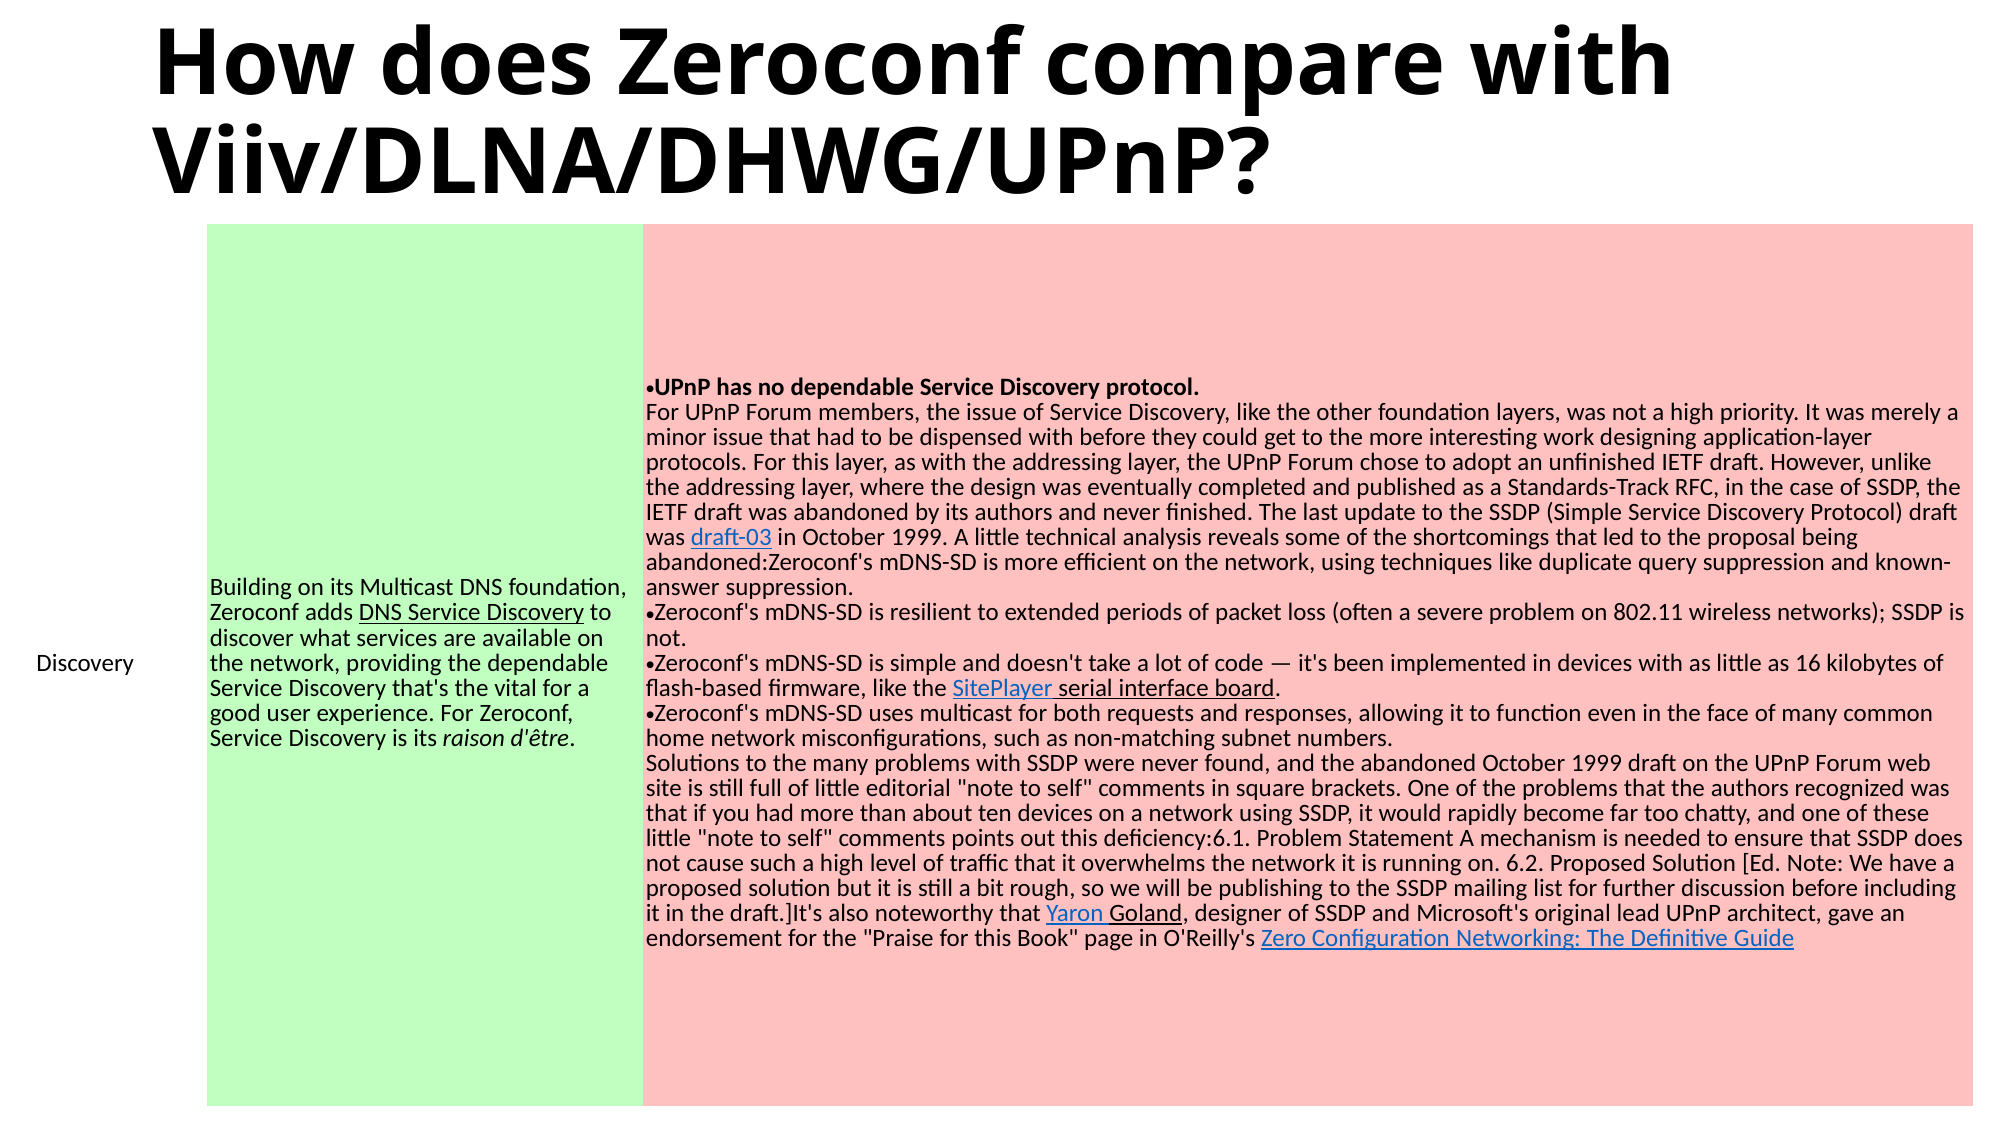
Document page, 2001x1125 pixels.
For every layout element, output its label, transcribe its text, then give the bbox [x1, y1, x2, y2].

title How does Zeroconf compare with Viiv/DLNA/DHWG/UPnP? [137, 5, 1863, 224]
table_header Discovery [34, 224, 207, 1106]
table_header UPnP has no dependable Service Discovery protocol. For UPnP Forum members, the issue of Service Discovery, like the other foundation layers, was not a high priority. It was merely a minor issue that had to be dispensed with before they could get to the more interesting work designing application-layer protocols. For this layer, as with the addressing layer, the UPnP Forum chose to adopt an unfinished IETF draft. However, unlike the addressing layer, where the design was eventually completed and published as a Standards-Track RFC, in the case of SSDP, the IETF draft was abandoned by its authors and never finished. The last update to the SSDP (Simple Service Discovery Protocol) draft was draft-03 in October 1999. A little technical analysis reveals some of the shortcomings that led to the proposal being abandoned:Zeroconf's mDNS-SD is more efficient on the network, using techniques like duplicate query suppression and known-answer suppression. Zeroconf's mDNS-SD is resilient to extended periods of packet loss (often a severe problem on 802.11 wireless networks); SSDP is not. Zeroconf's mDNS-SD is simple and doesn't take a lot of code — it's been implemented in devices with as little as 16 kilobytes of flash-based firmware, like the SitePlayer serial interface board. Zeroconf's mDNS-SD uses multicast for both requests and responses, allowing it to function even in the face of many common home network misconfigurations, such as non-matching subnet numbers. Solutions to the many problems with SSDP were never found, and the abandoned October 1999 draft on the UPnP Forum web site is still full of little editorial "note to self" comments in square brackets. One of the problems that the authors recognized was that if you had more than about ten devices on a network using SSDP, it would rapidly become far too chatty, and one of these little "note to self" comments points out this deficiency:6.1. Problem Statement A mechanism is needed to ensure that SSDP does not cause such a high level of traffic that it overwhelms the network it is running on. 6.2. Proposed Solution [Ed. Note: We have a proposed solution but it is still a bit rough, so we will be publishing to the SSDP mailing list for further discussion before including it in the draft.]It's also noteworthy that Yaron Goland, designer of SSDP and Microsoft's original lead UPnP architect, gave an endorsement for the "Praise for this Book" page in O'Reilly's Zero Configuration Networking: The Definitive Guide [643, 224, 1973, 1106]
table_header Building on its Multicast DNS foundation, Zeroconf adds DNS Service Discovery to discover what services are available on the network, providing the dependable Service Discovery that's the vital for a good user experience. For Zeroconf, Service Discovery is its raison d'être. [207, 224, 643, 1106]
